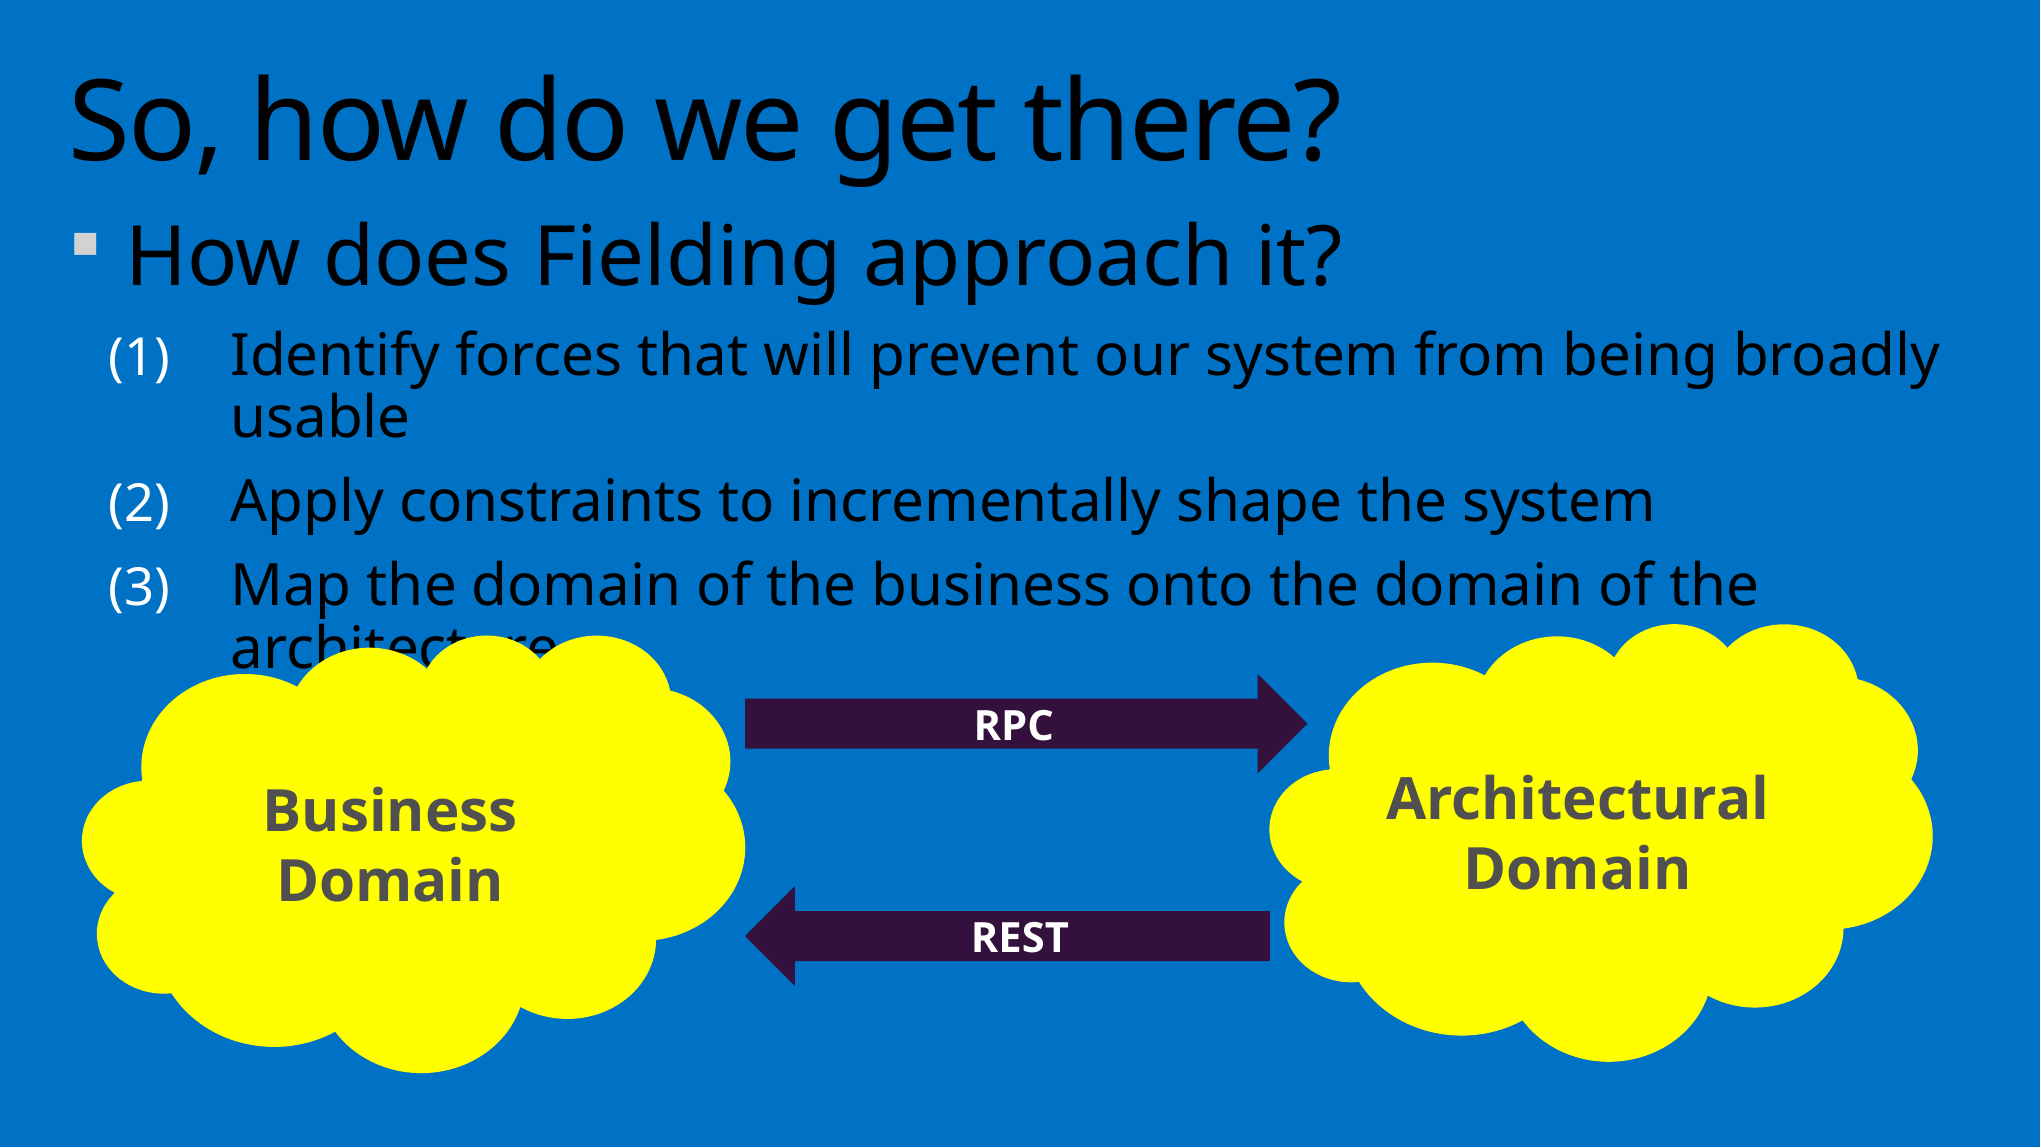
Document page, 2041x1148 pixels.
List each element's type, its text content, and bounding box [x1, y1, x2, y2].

text_box Architectural Domain [1268, 623, 1934, 1063]
title So, how do we get there? [45, 48, 1996, 199]
list How does Fielding approach it? Identify forces that will prevent our system from being broadly usable Apply constraints to incrementally shape the system Map the domain of the business onto the domain of the architecture [45, 198, 2041, 575]
text_box Business Domain [81, 634, 747, 1075]
text_box RPC [744, 672, 1309, 775]
text_box REST [744, 885, 1271, 987]
